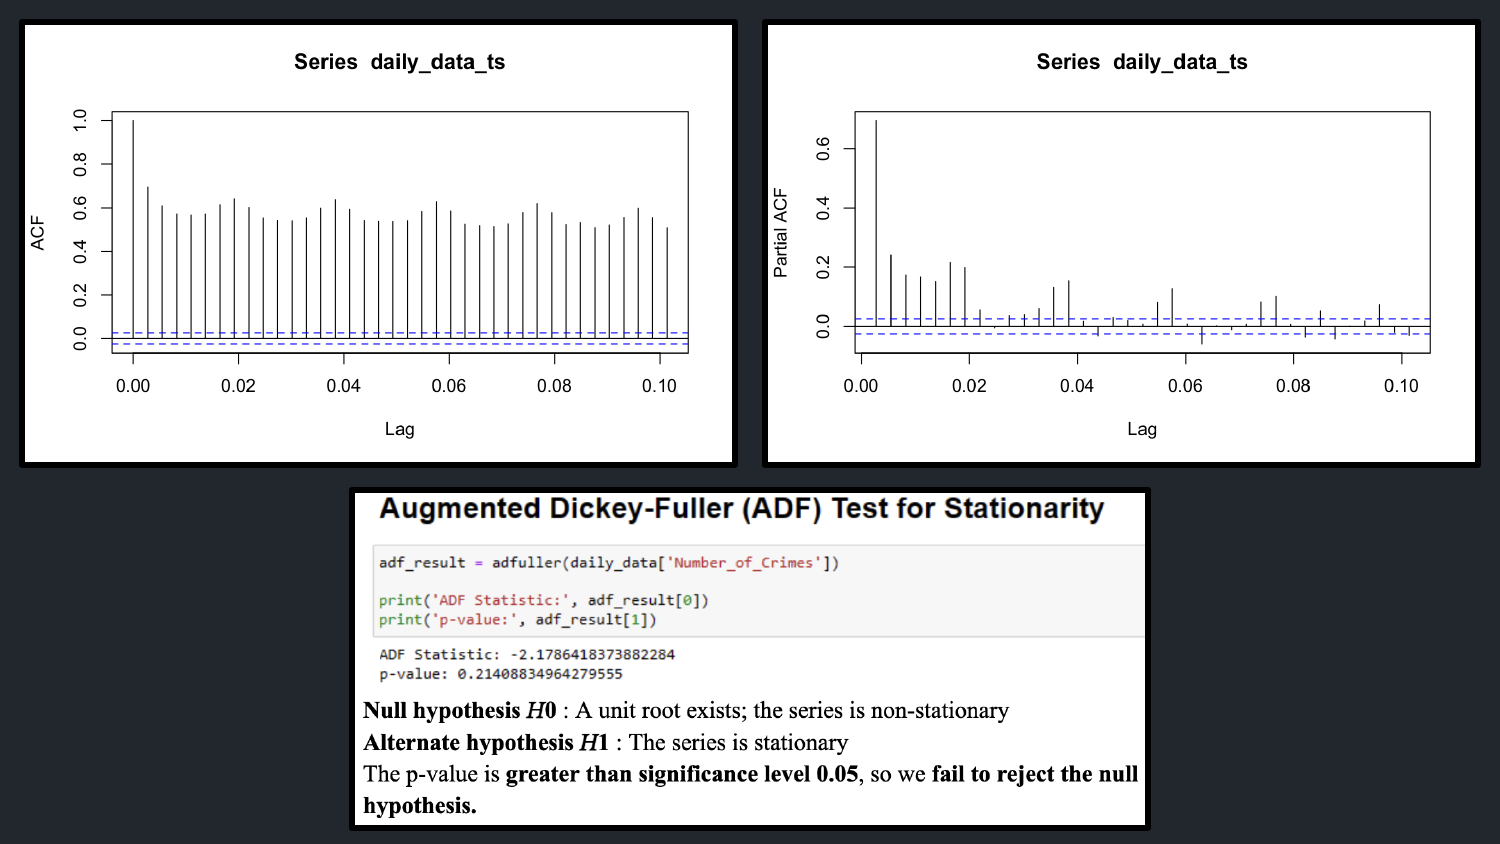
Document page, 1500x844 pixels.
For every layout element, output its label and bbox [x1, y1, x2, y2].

picture [24, 24, 733, 462]
picture [767, 24, 1476, 462]
picture [354, 492, 1146, 826]
